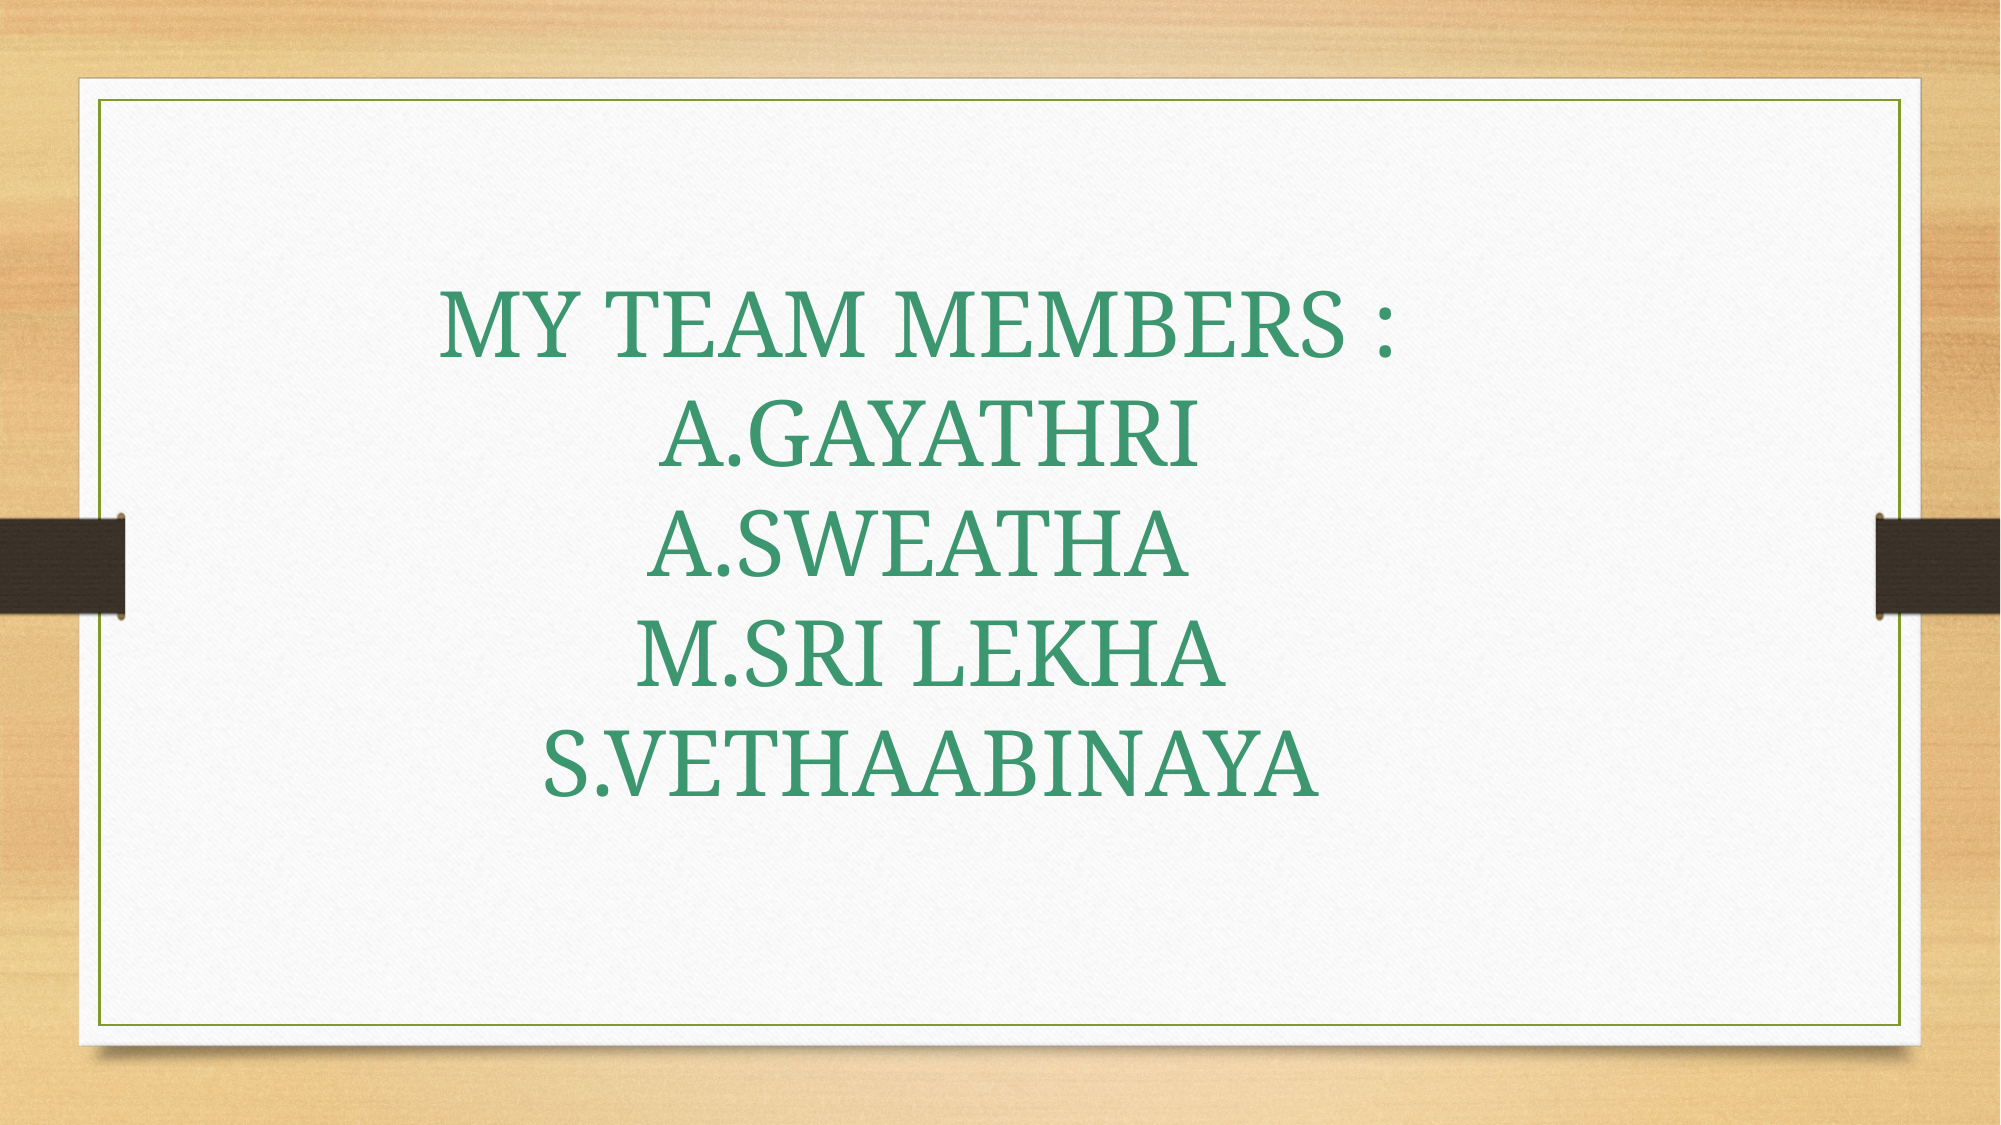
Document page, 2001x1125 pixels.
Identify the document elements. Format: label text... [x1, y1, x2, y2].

text_box MY TEAM MEMBERS : A.GAYATHRI A.SWEATHA M.SRI LEKHA S.VETHAABINAYA [361, 257, 1500, 823]
picture [0, 0, 2001, 1125]
